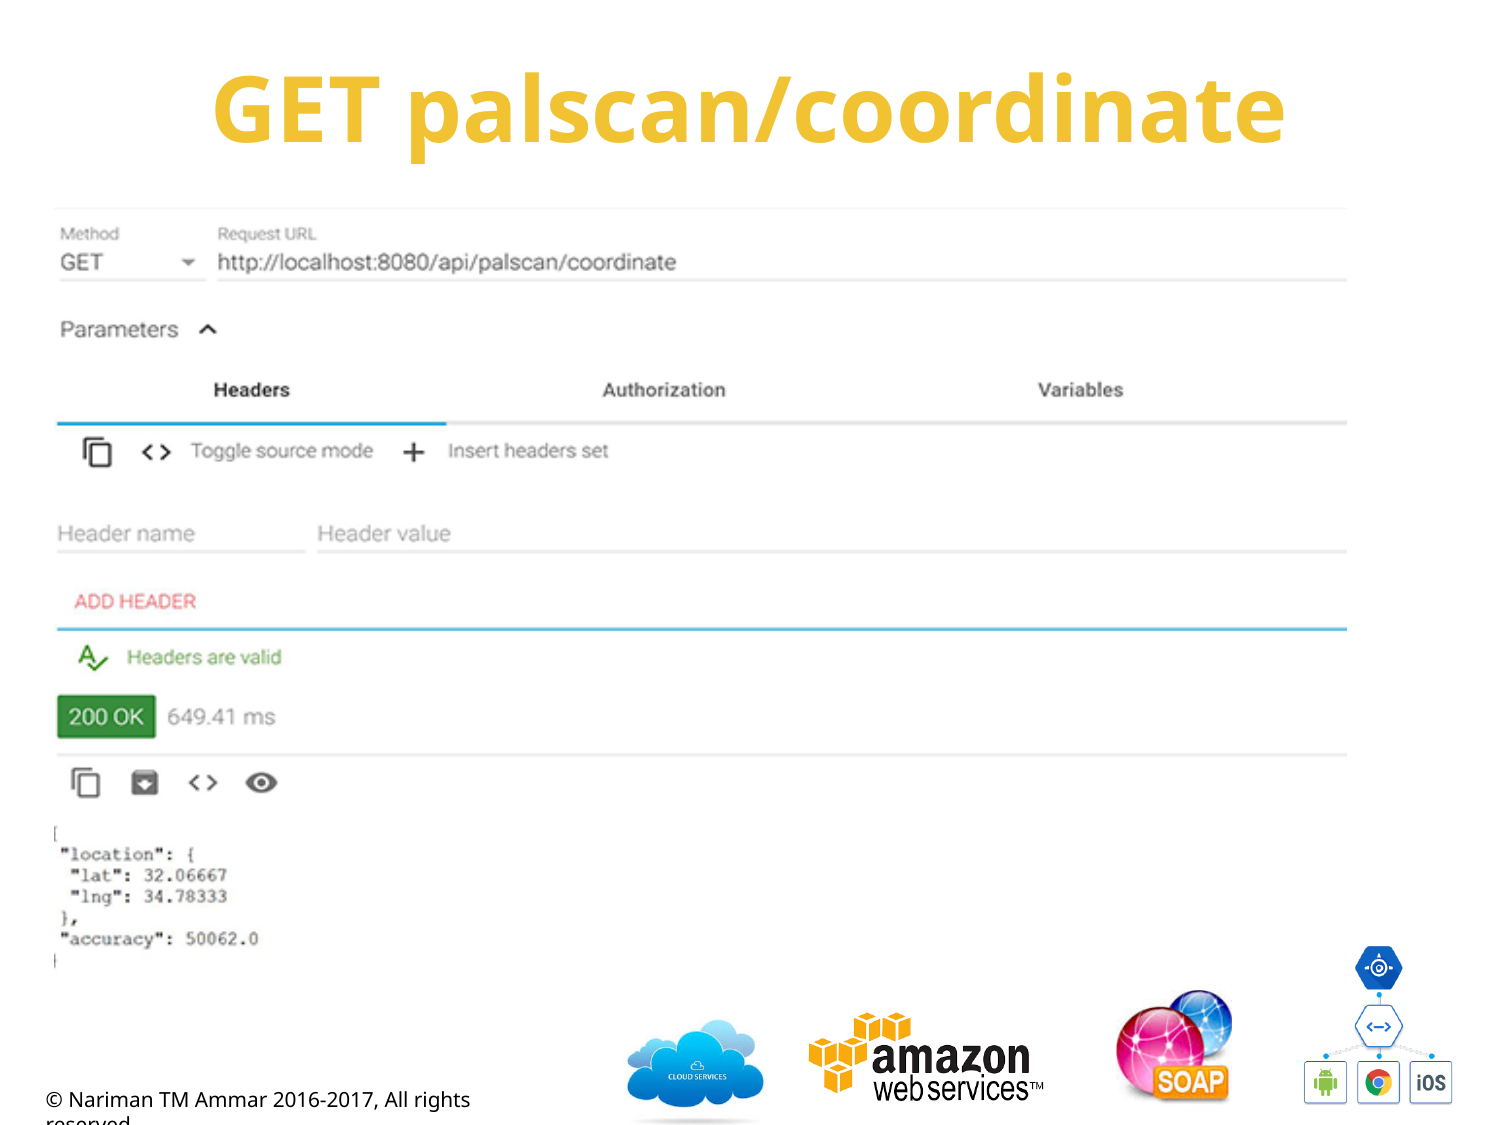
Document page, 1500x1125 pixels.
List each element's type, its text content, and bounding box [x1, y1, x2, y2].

picture [805, 1008, 1046, 1105]
title GET palscan/coordinate [75, 11, 1425, 200]
picture [622, 1014, 770, 1125]
picture [54, 198, 1453, 1106]
picture [1116, 990, 1232, 1105]
